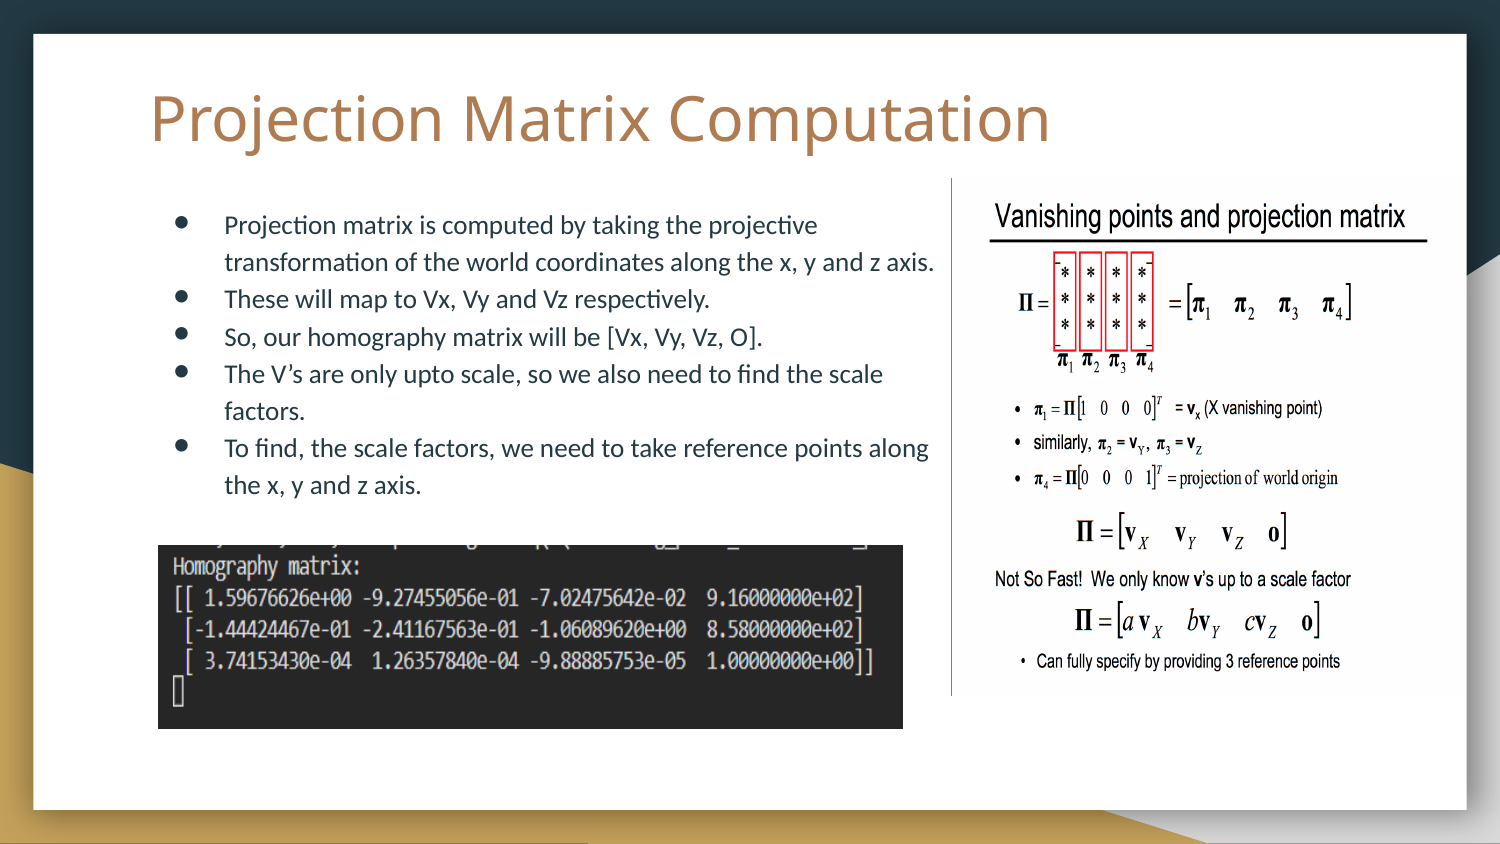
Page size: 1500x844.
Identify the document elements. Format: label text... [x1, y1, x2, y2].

picture [950, 178, 1465, 696]
list Projection matrix is computed by taking the projective transformation of the world coordinates along the x, y and z axis. These will map to Vx, Vy and Vz respectively. So, our homography matrix will be [Vx, Vy, Vz, O]. The V’s are only upto scale, so we also need to find the scale factors. To find, the scale factors, we need to take reference points along the x, y and z axis. [134, 187, 952, 729]
title Projection Matrix Computation [134, 64, 1366, 187]
picture [157, 544, 903, 729]
